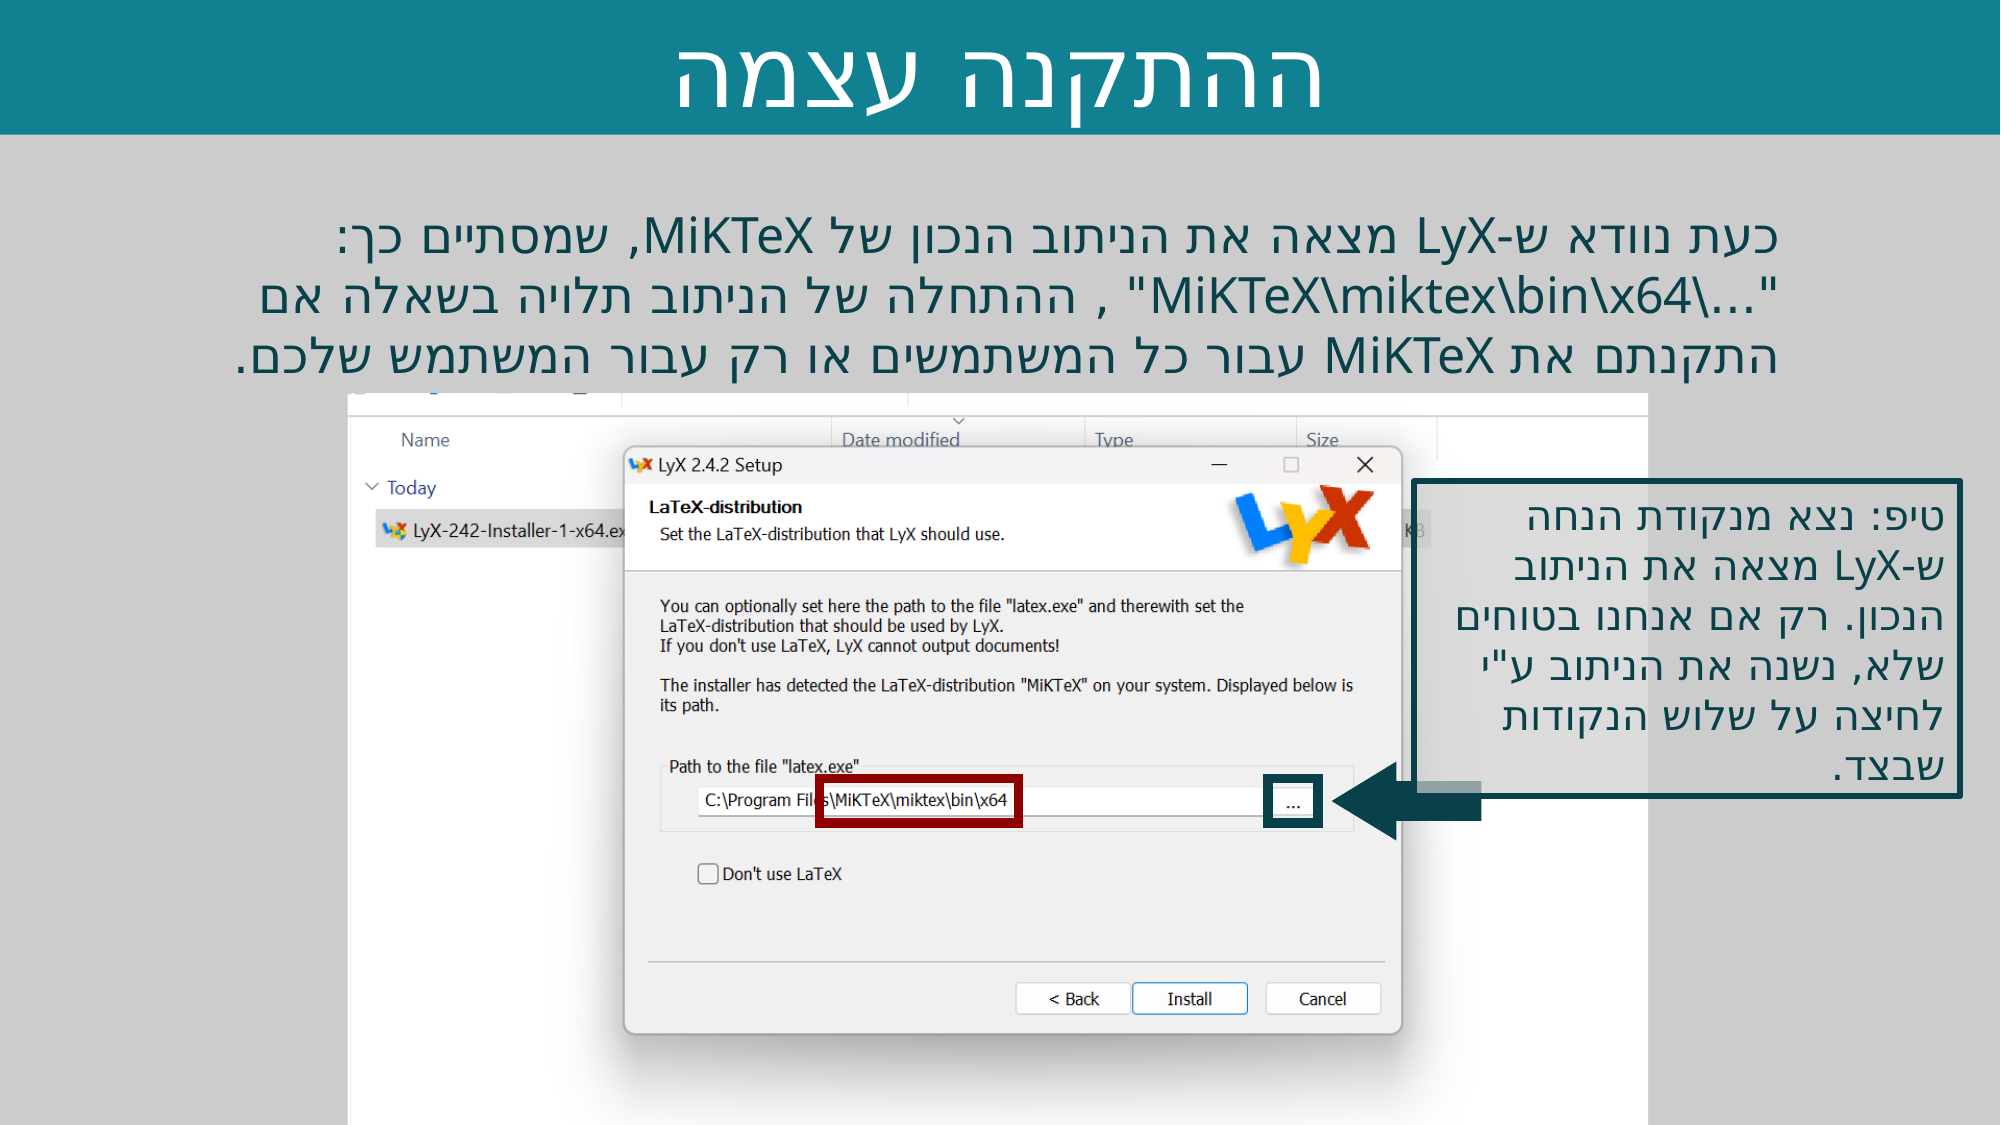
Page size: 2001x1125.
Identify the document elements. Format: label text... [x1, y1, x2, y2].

text_box טיפ: נצא מנקודת הנחה ש-LyX מצאה את הניתוב הנכון. רק אם אנחנו בטוחים שלא, נשנה את הניתוב ע"י לחיצה על שלוש הנקודות שבצד. [1649, 481, 1961, 796]
text_box כעת נוודא ש-LyX מצאה את הניתוב הנכון של MiKTeX, שמסתיים כך: "...\MiKTeX\miktex\bin\x64" , ההתחלה של הניתוב תלויה בשאלה אם התקנתם את MiKTeX עבור כל המשתמשים או רק עבור המשתמש שלכם. [205, 136, 1795, 391]
text_box ההתקנה עצמה [0, 0, 2000, 135]
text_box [347, 393, 1649, 1125]
